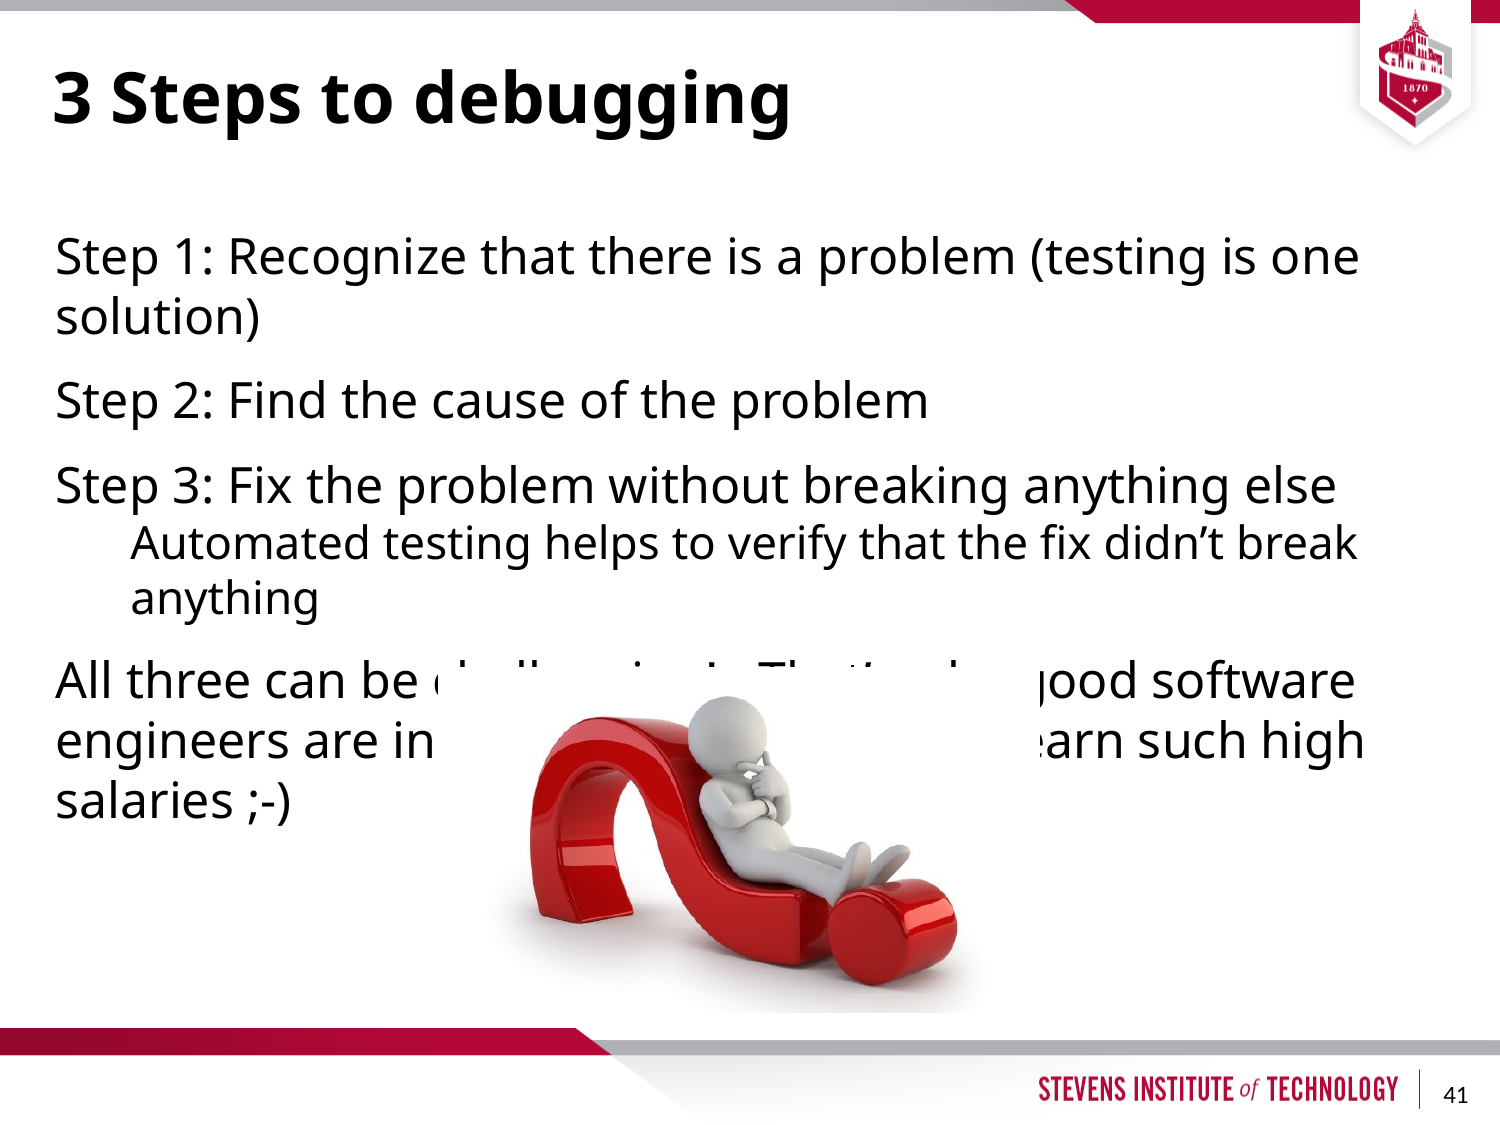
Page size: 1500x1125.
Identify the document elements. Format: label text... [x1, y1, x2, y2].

picture [437, 667, 1040, 1013]
title 3 Steps to debugging [37, 45, 1338, 150]
slide_number 41 [1428, 1071, 1490, 1108]
list Step 1: Recognize that there is a problem (testing is one solution) Step 2: Find the cause of the problem Step 3: Fix the problem without breaking anything else Automated testing helps to verify that the fix didn’t break anything All three can be challenging! That’s why good software engineers are in such high demand (and earn such high salaries ;-) [40, 216, 1436, 1000]
picture [0, 1028, 1500, 1125]
picture [0, 0, 1500, 160]
